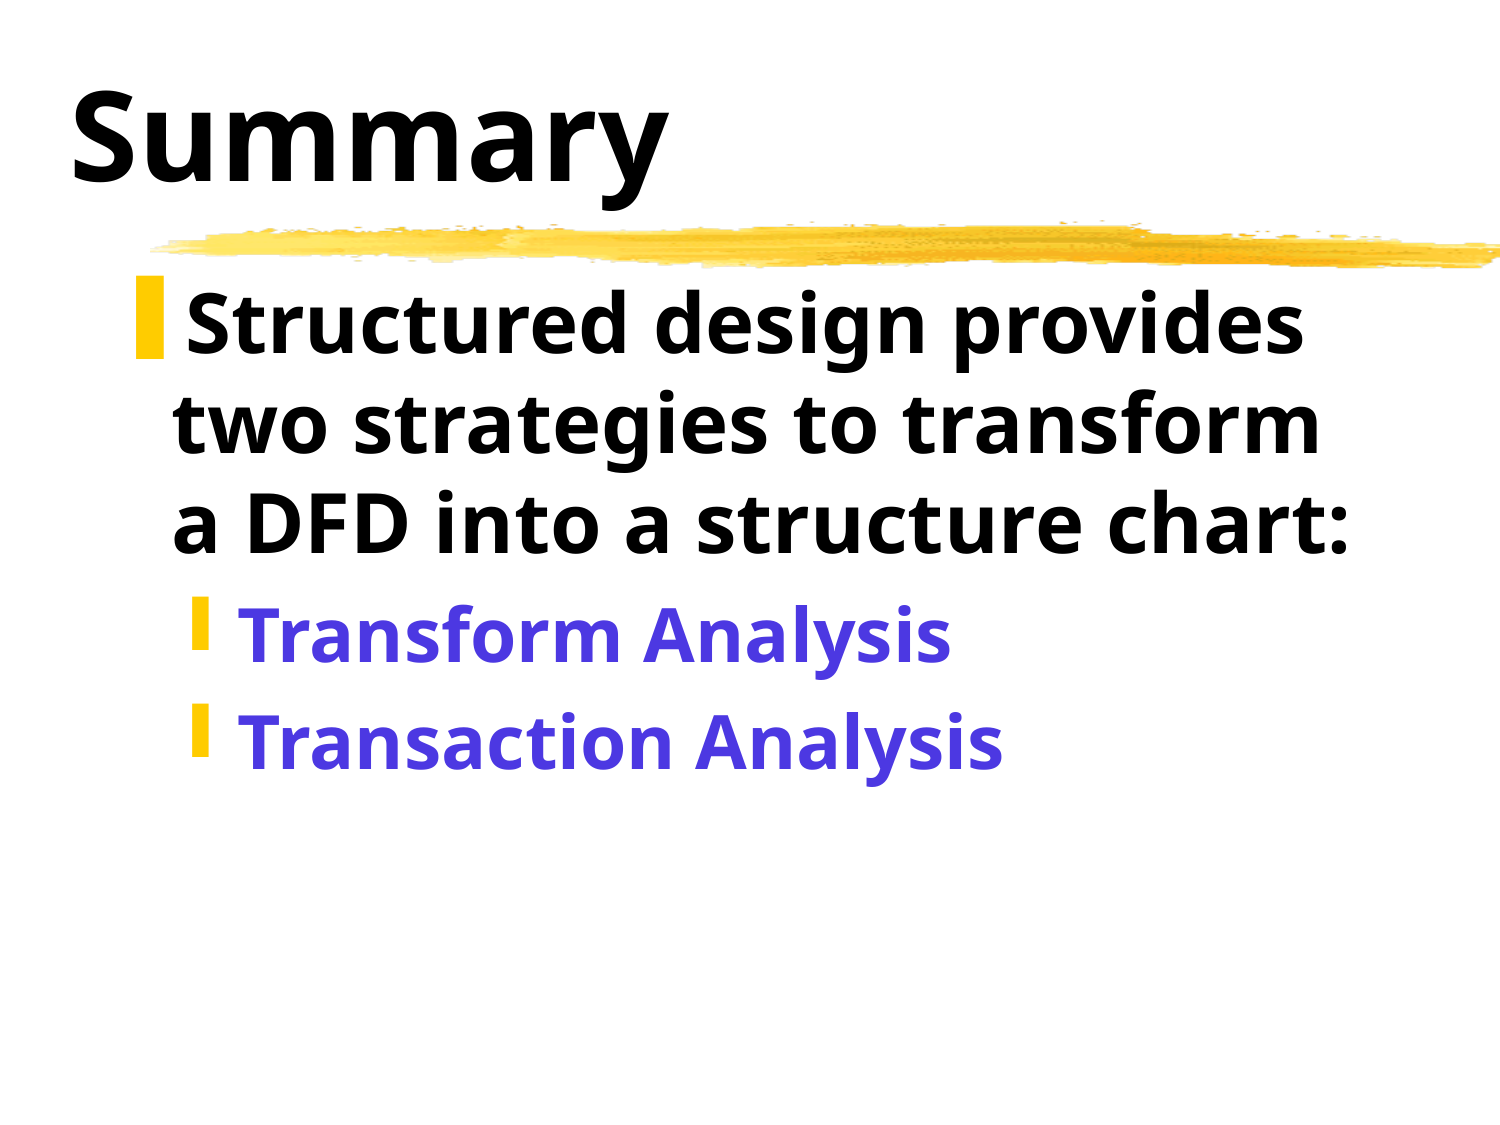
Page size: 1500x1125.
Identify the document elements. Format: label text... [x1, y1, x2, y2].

list Structured design provides two strategies to transform a DFD into a structure chart: Transform Analysis Transaction Analysis [112, 262, 1388, 938]
picture [150, 215, 1500, 279]
title Summary [66, 37, 1342, 225]
